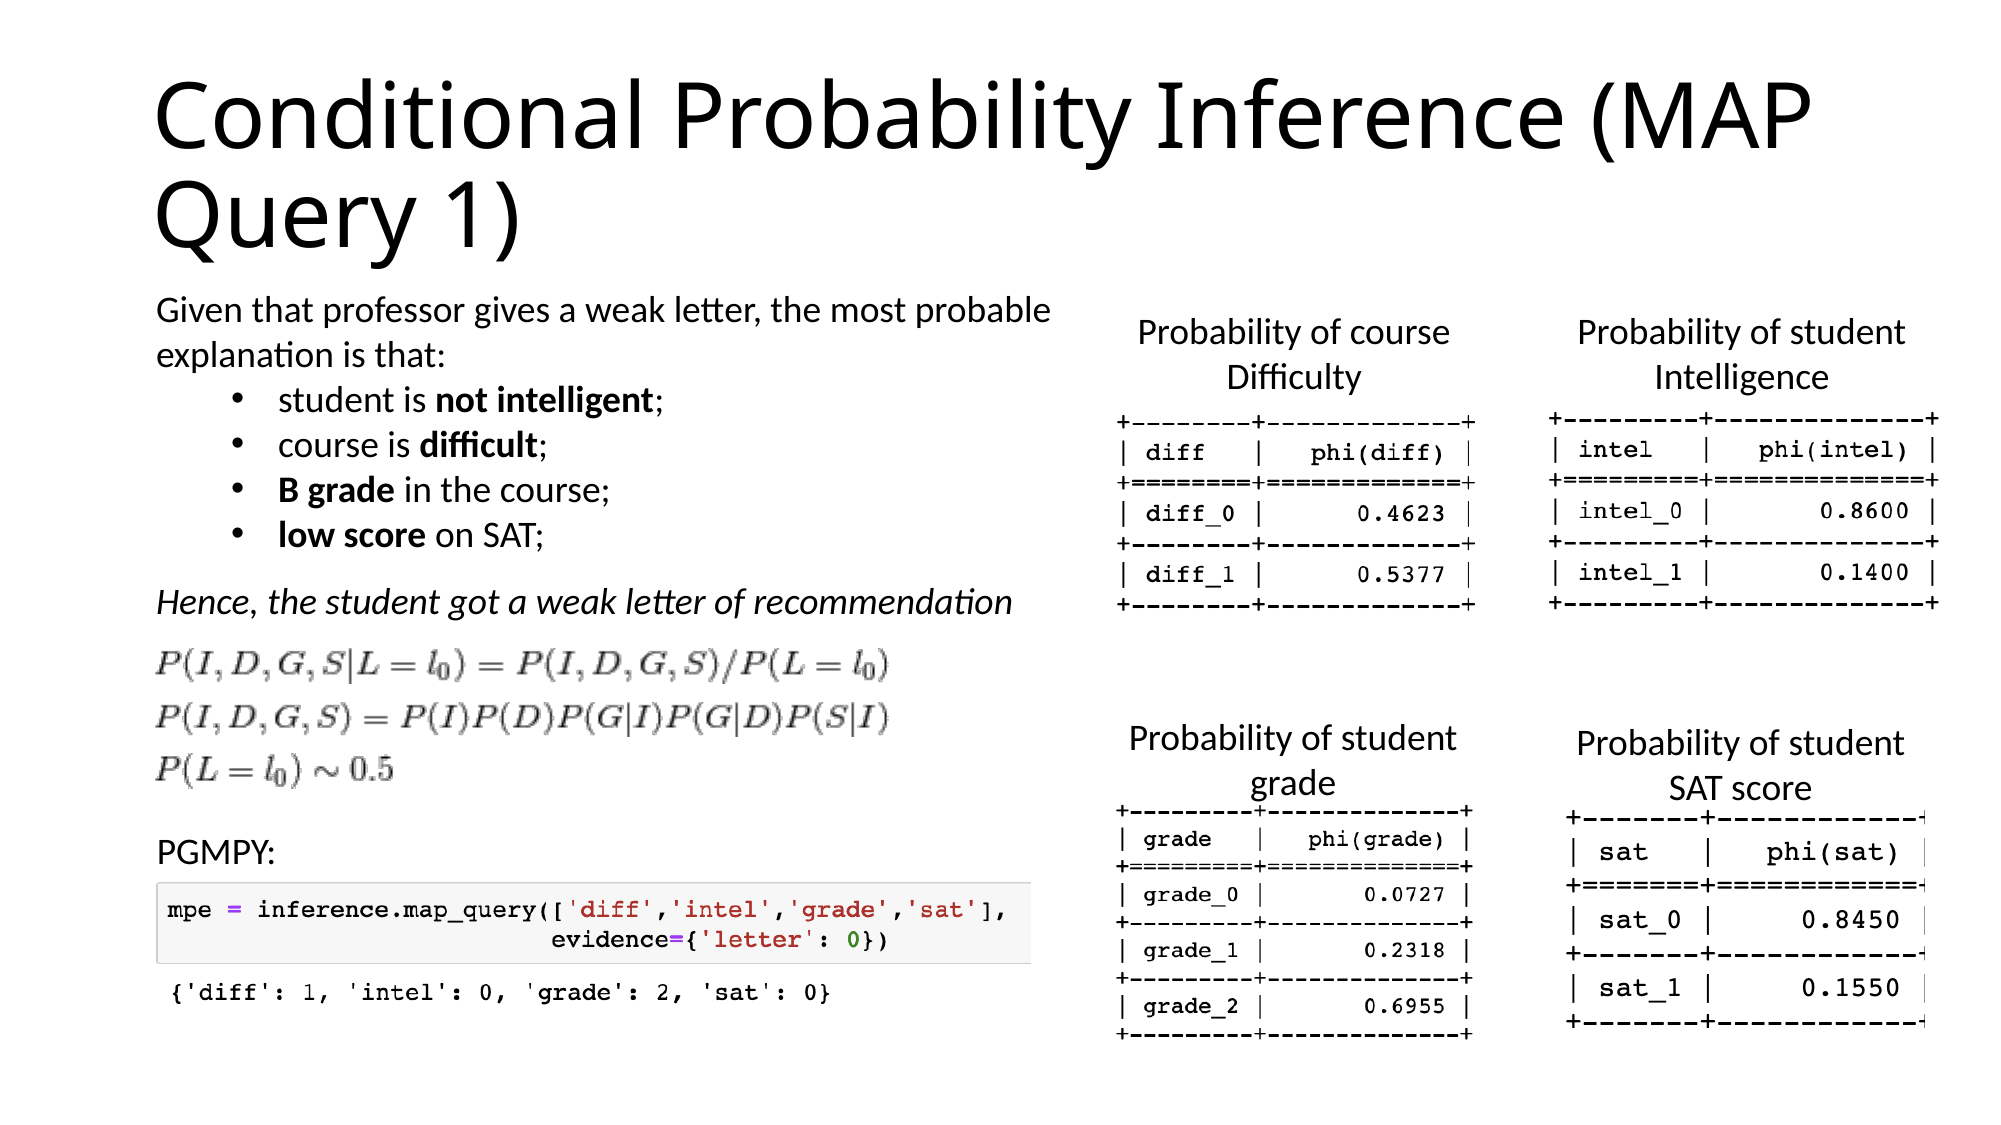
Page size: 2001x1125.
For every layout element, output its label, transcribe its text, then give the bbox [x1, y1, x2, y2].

picture [154, 702, 889, 737]
title Conditional Probability Inference (MAP Query 1) [137, 59, 1943, 278]
text_box Given that professor gives a weak letter, the most probable explanation is that: student is not intelligent; course is difficult; B grade in the course; low score on SAT; Hence, the student got a weak letter of recommendation [141, 277, 1177, 630]
picture [1558, 804, 1925, 1028]
picture [145, 876, 1031, 1015]
text_box Probability of student SAT score [1557, 710, 1924, 815]
text_box PGMPY: [142, 819, 292, 880]
picture [154, 648, 889, 684]
text_box Probability of student grade [1110, 705, 1477, 811]
picture [154, 753, 395, 789]
picture [1111, 796, 1478, 1047]
text_box Probability of student Intelligence [1559, 299, 1925, 405]
text_box Probability of course Difficulty [1111, 299, 1478, 405]
picture [1541, 406, 1944, 619]
picture [1111, 406, 1477, 619]
